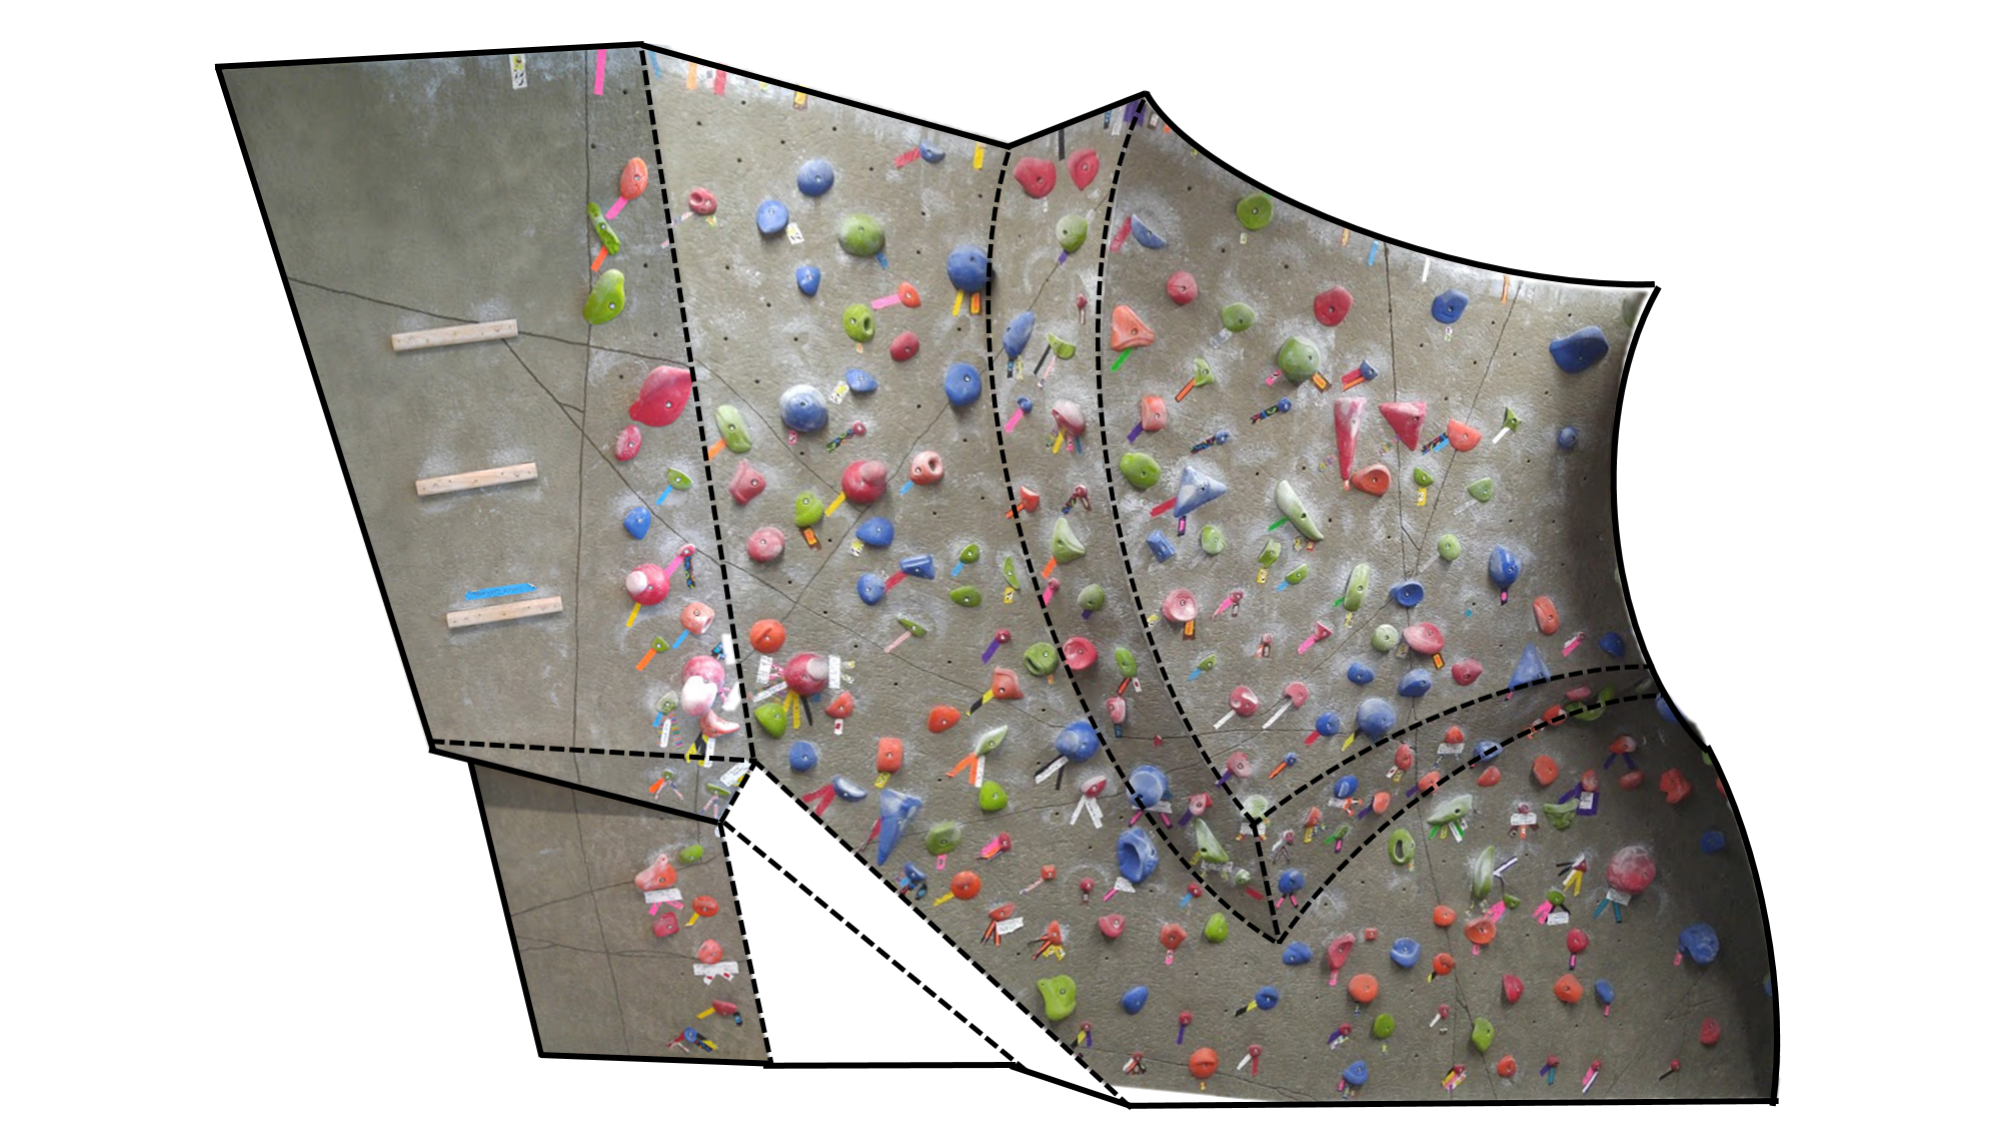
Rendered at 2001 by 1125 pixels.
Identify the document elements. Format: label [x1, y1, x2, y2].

picture [203, 0, 1909, 1125]
